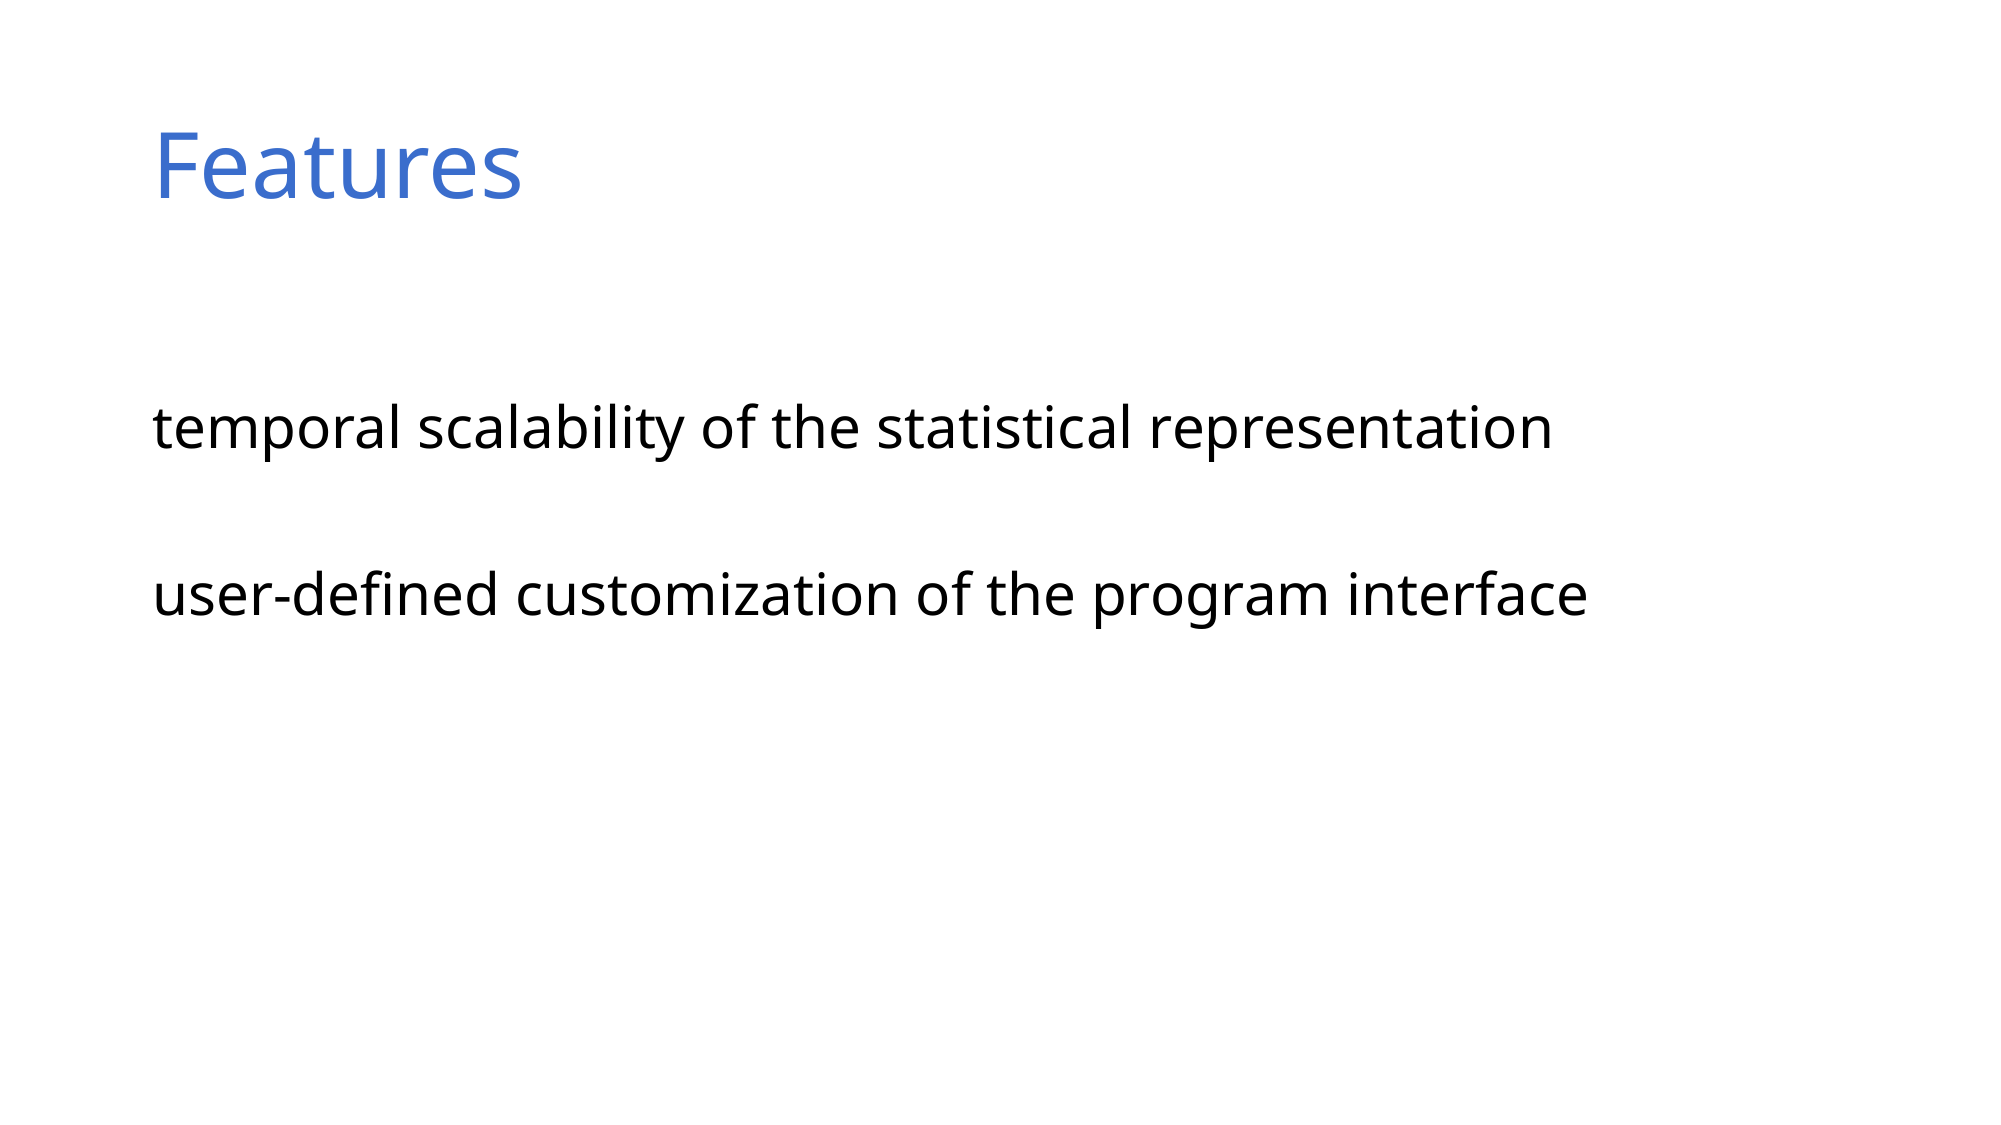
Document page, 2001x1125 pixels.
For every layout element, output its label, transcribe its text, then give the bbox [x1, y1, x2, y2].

list temporal scalability of the statistical representation user-defined customization of the program interface [137, 299, 1863, 1014]
title Features [137, 59, 1863, 278]
